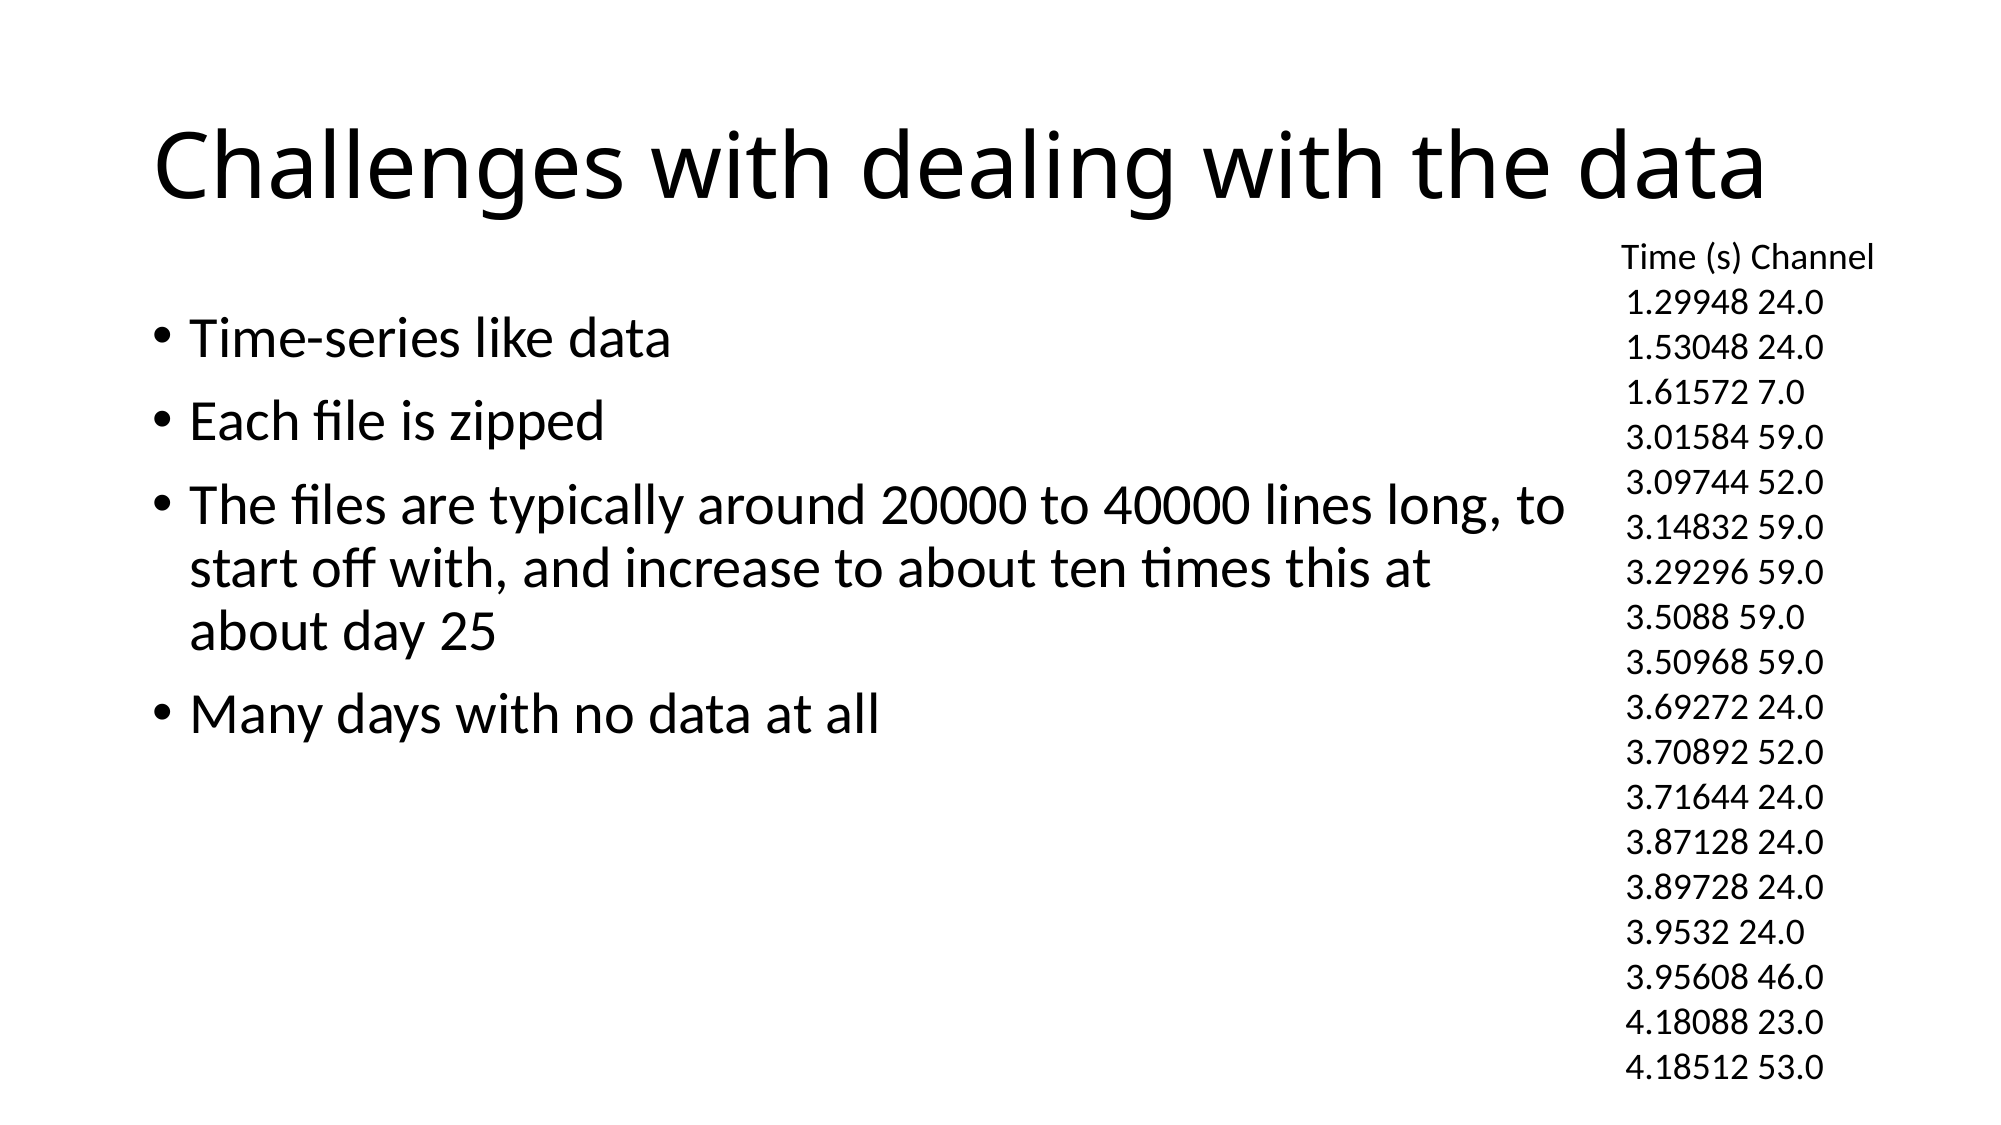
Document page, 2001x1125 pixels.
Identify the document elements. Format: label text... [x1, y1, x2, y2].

list Time-series like data Each file is zipped The files are typically around 20000 to 40000 lines long, to start off with, and increase to about ten times this at about day 25 Many days with no data at all [137, 299, 1588, 1014]
text_box Time (s) Channel [1606, 224, 1958, 285]
title Challenges with dealing with the data [137, 59, 1863, 278]
text_box 1.29948 24.0 1.53048 24.0 1.61572 7.0 3.01584 59.0 3.09744 52.0 3.14832 59.0 3.29296 59.0 3.5088 59.0 3.50968 59.0 3.69272 24.0 3.70892 52.0 3.71644 24.0 3.87128 24.0 3.89728 24.0 3.9532 24.0 3.95608 46.0 4.18088 23.0 4.18512 53.0 [1610, 269, 1849, 1094]
